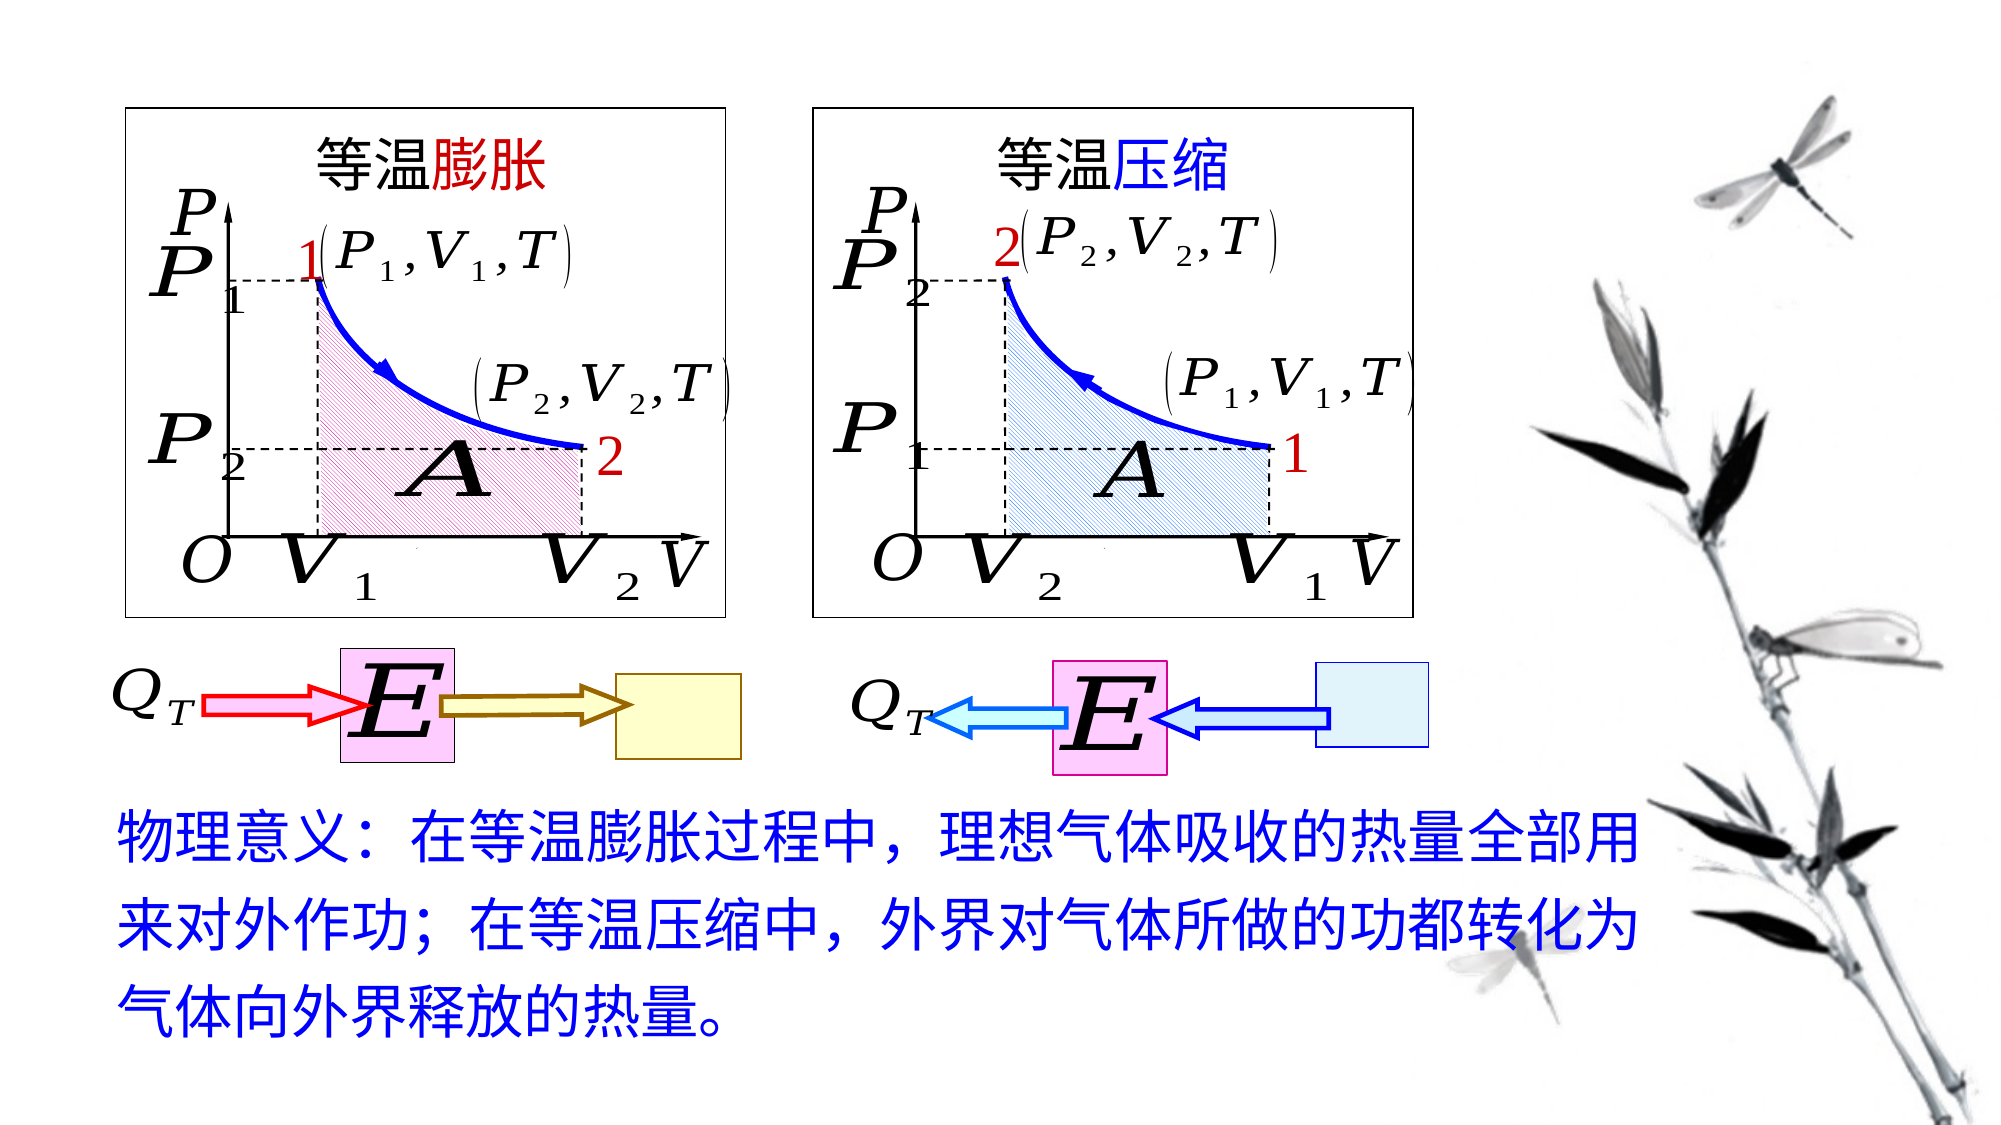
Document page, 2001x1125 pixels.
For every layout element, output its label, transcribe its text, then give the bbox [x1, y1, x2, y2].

text_box 物理意义：在等温膨胀过程中，理想气体吸收的热量全部用来对外作功；在等温压缩中，外界对气体所做的功都转化为气体向外界释放的热量。 [101, 775, 1658, 1053]
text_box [125, 108, 733, 618]
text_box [441, 674, 742, 761]
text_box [813, 108, 1420, 618]
text_box [203, 686, 367, 725]
picture [1376, 61, 2000, 1125]
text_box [1153, 662, 1429, 750]
text_box [928, 699, 1067, 737]
